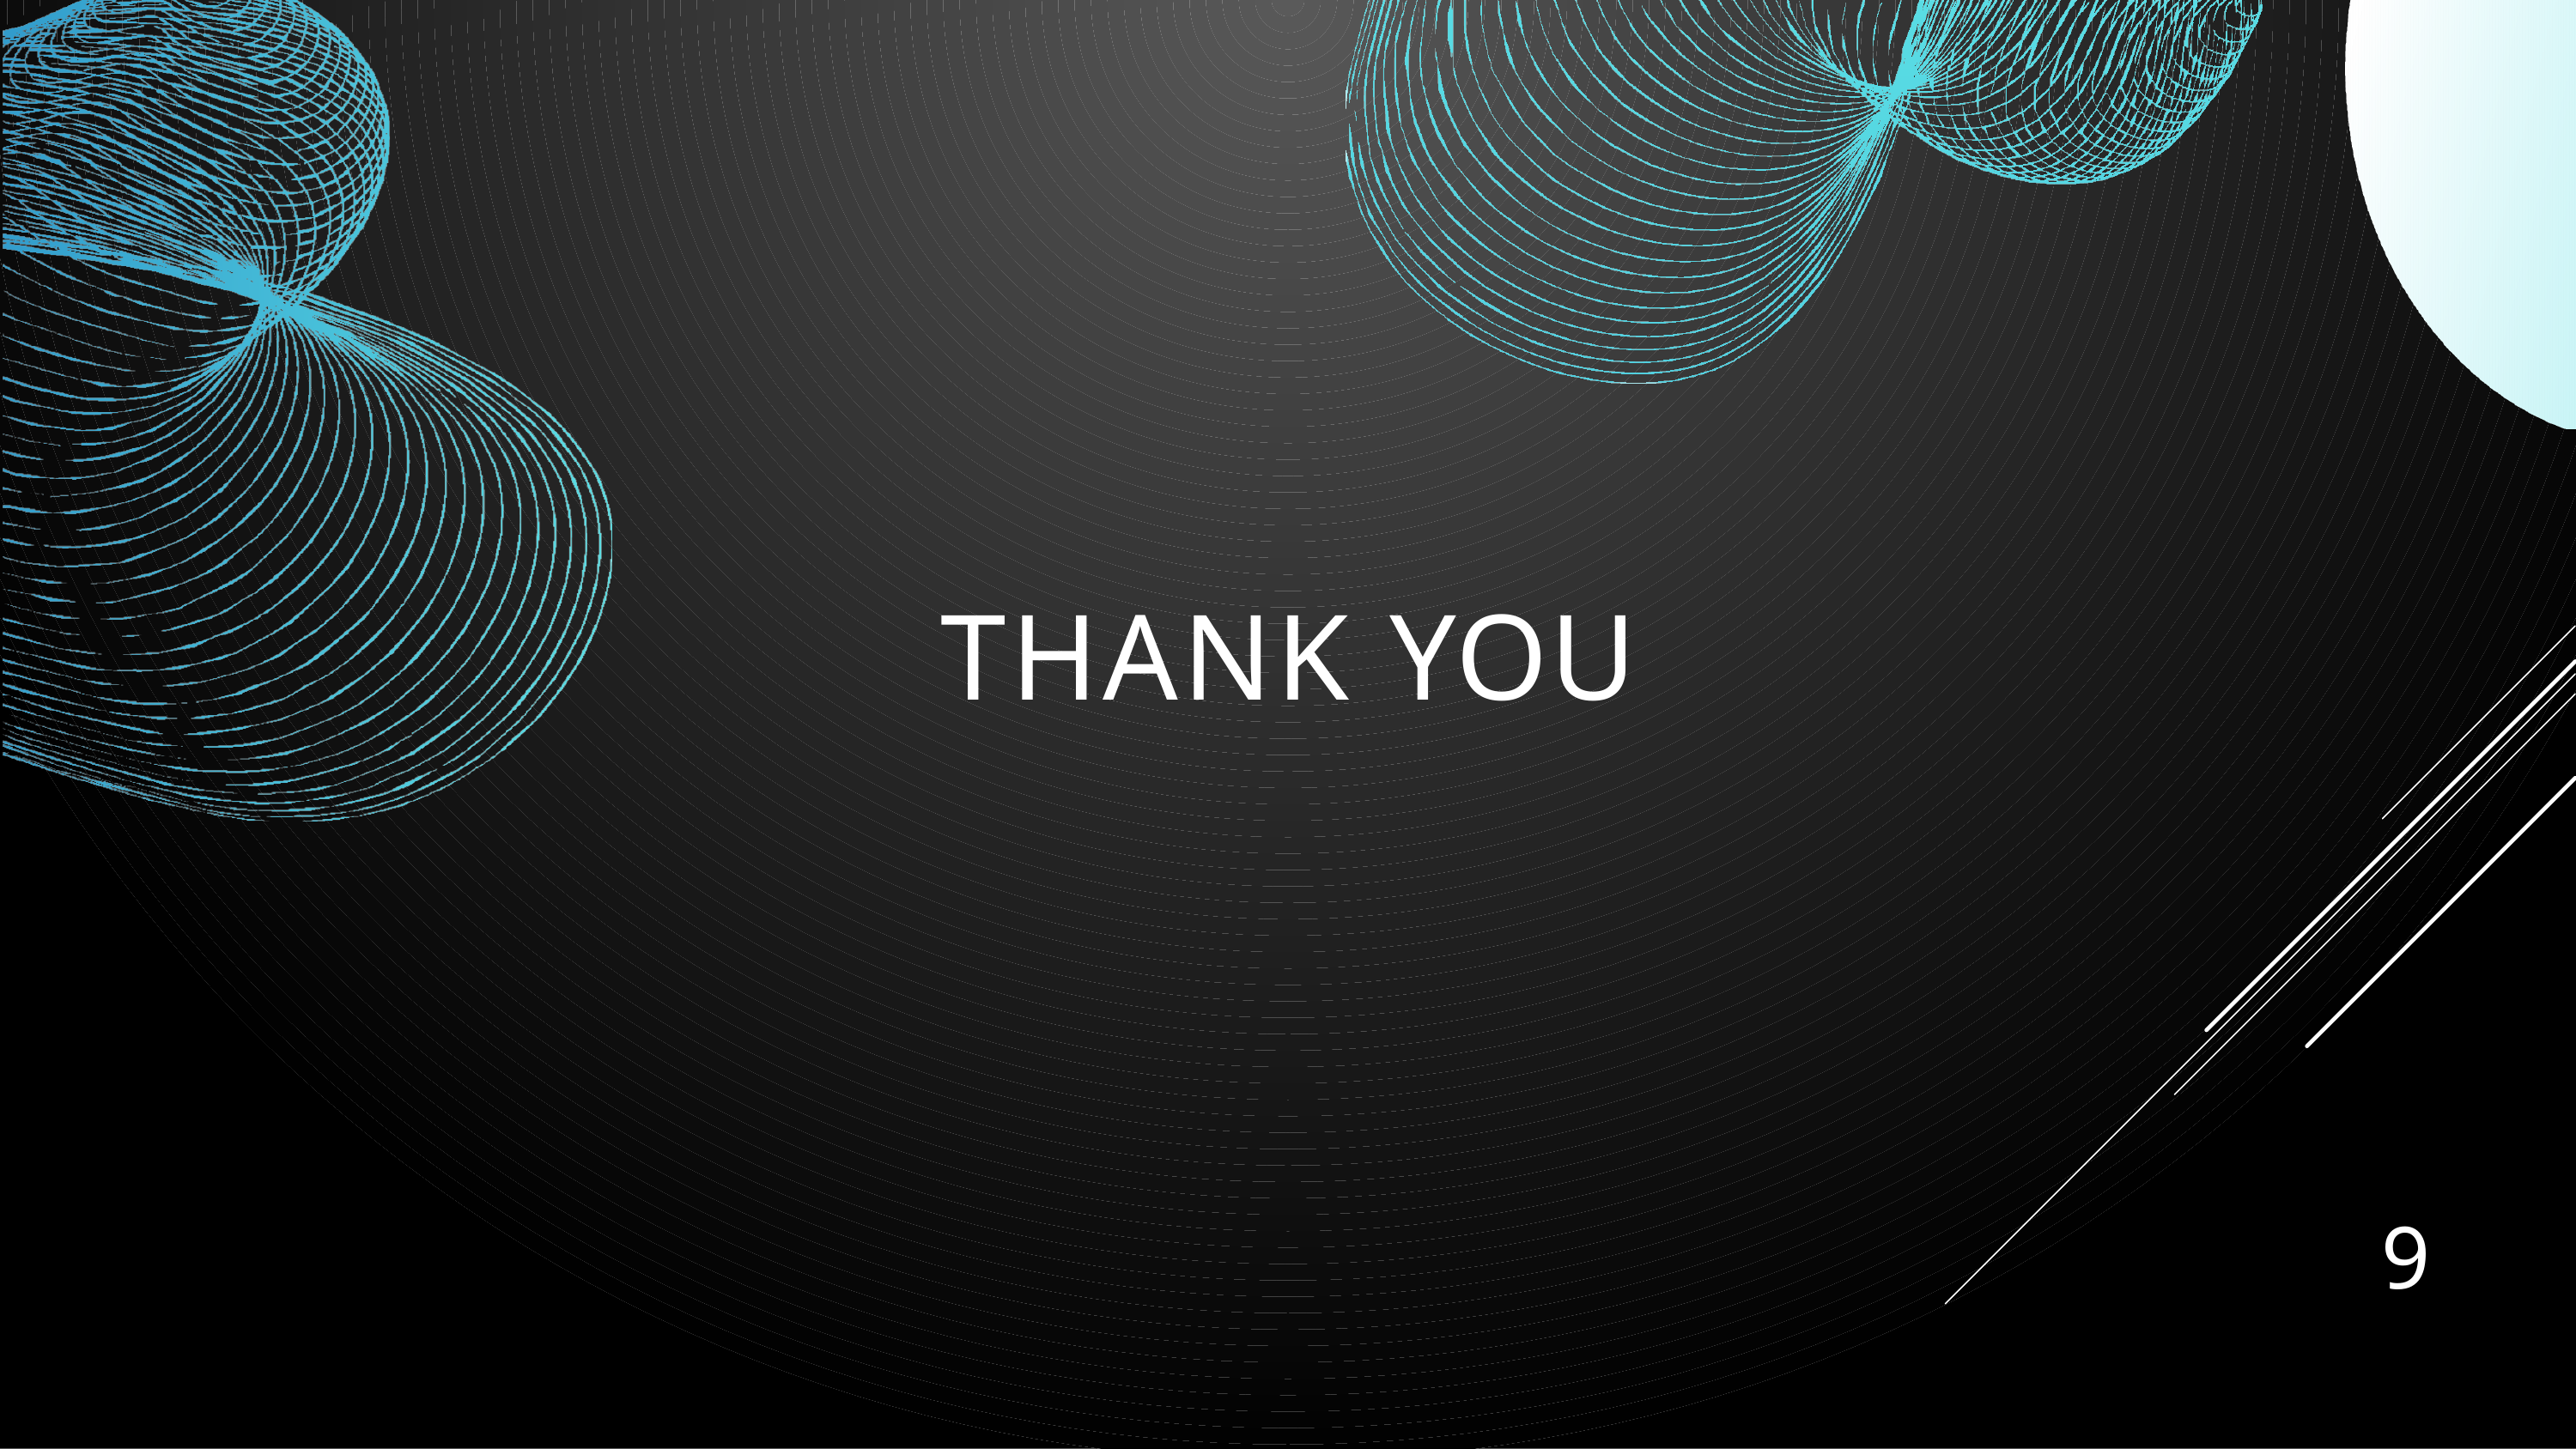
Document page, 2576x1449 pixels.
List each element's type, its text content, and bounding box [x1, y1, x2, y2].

slide_number 9 [2190, 822, 2431, 1320]
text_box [0, 0, 2576, 822]
